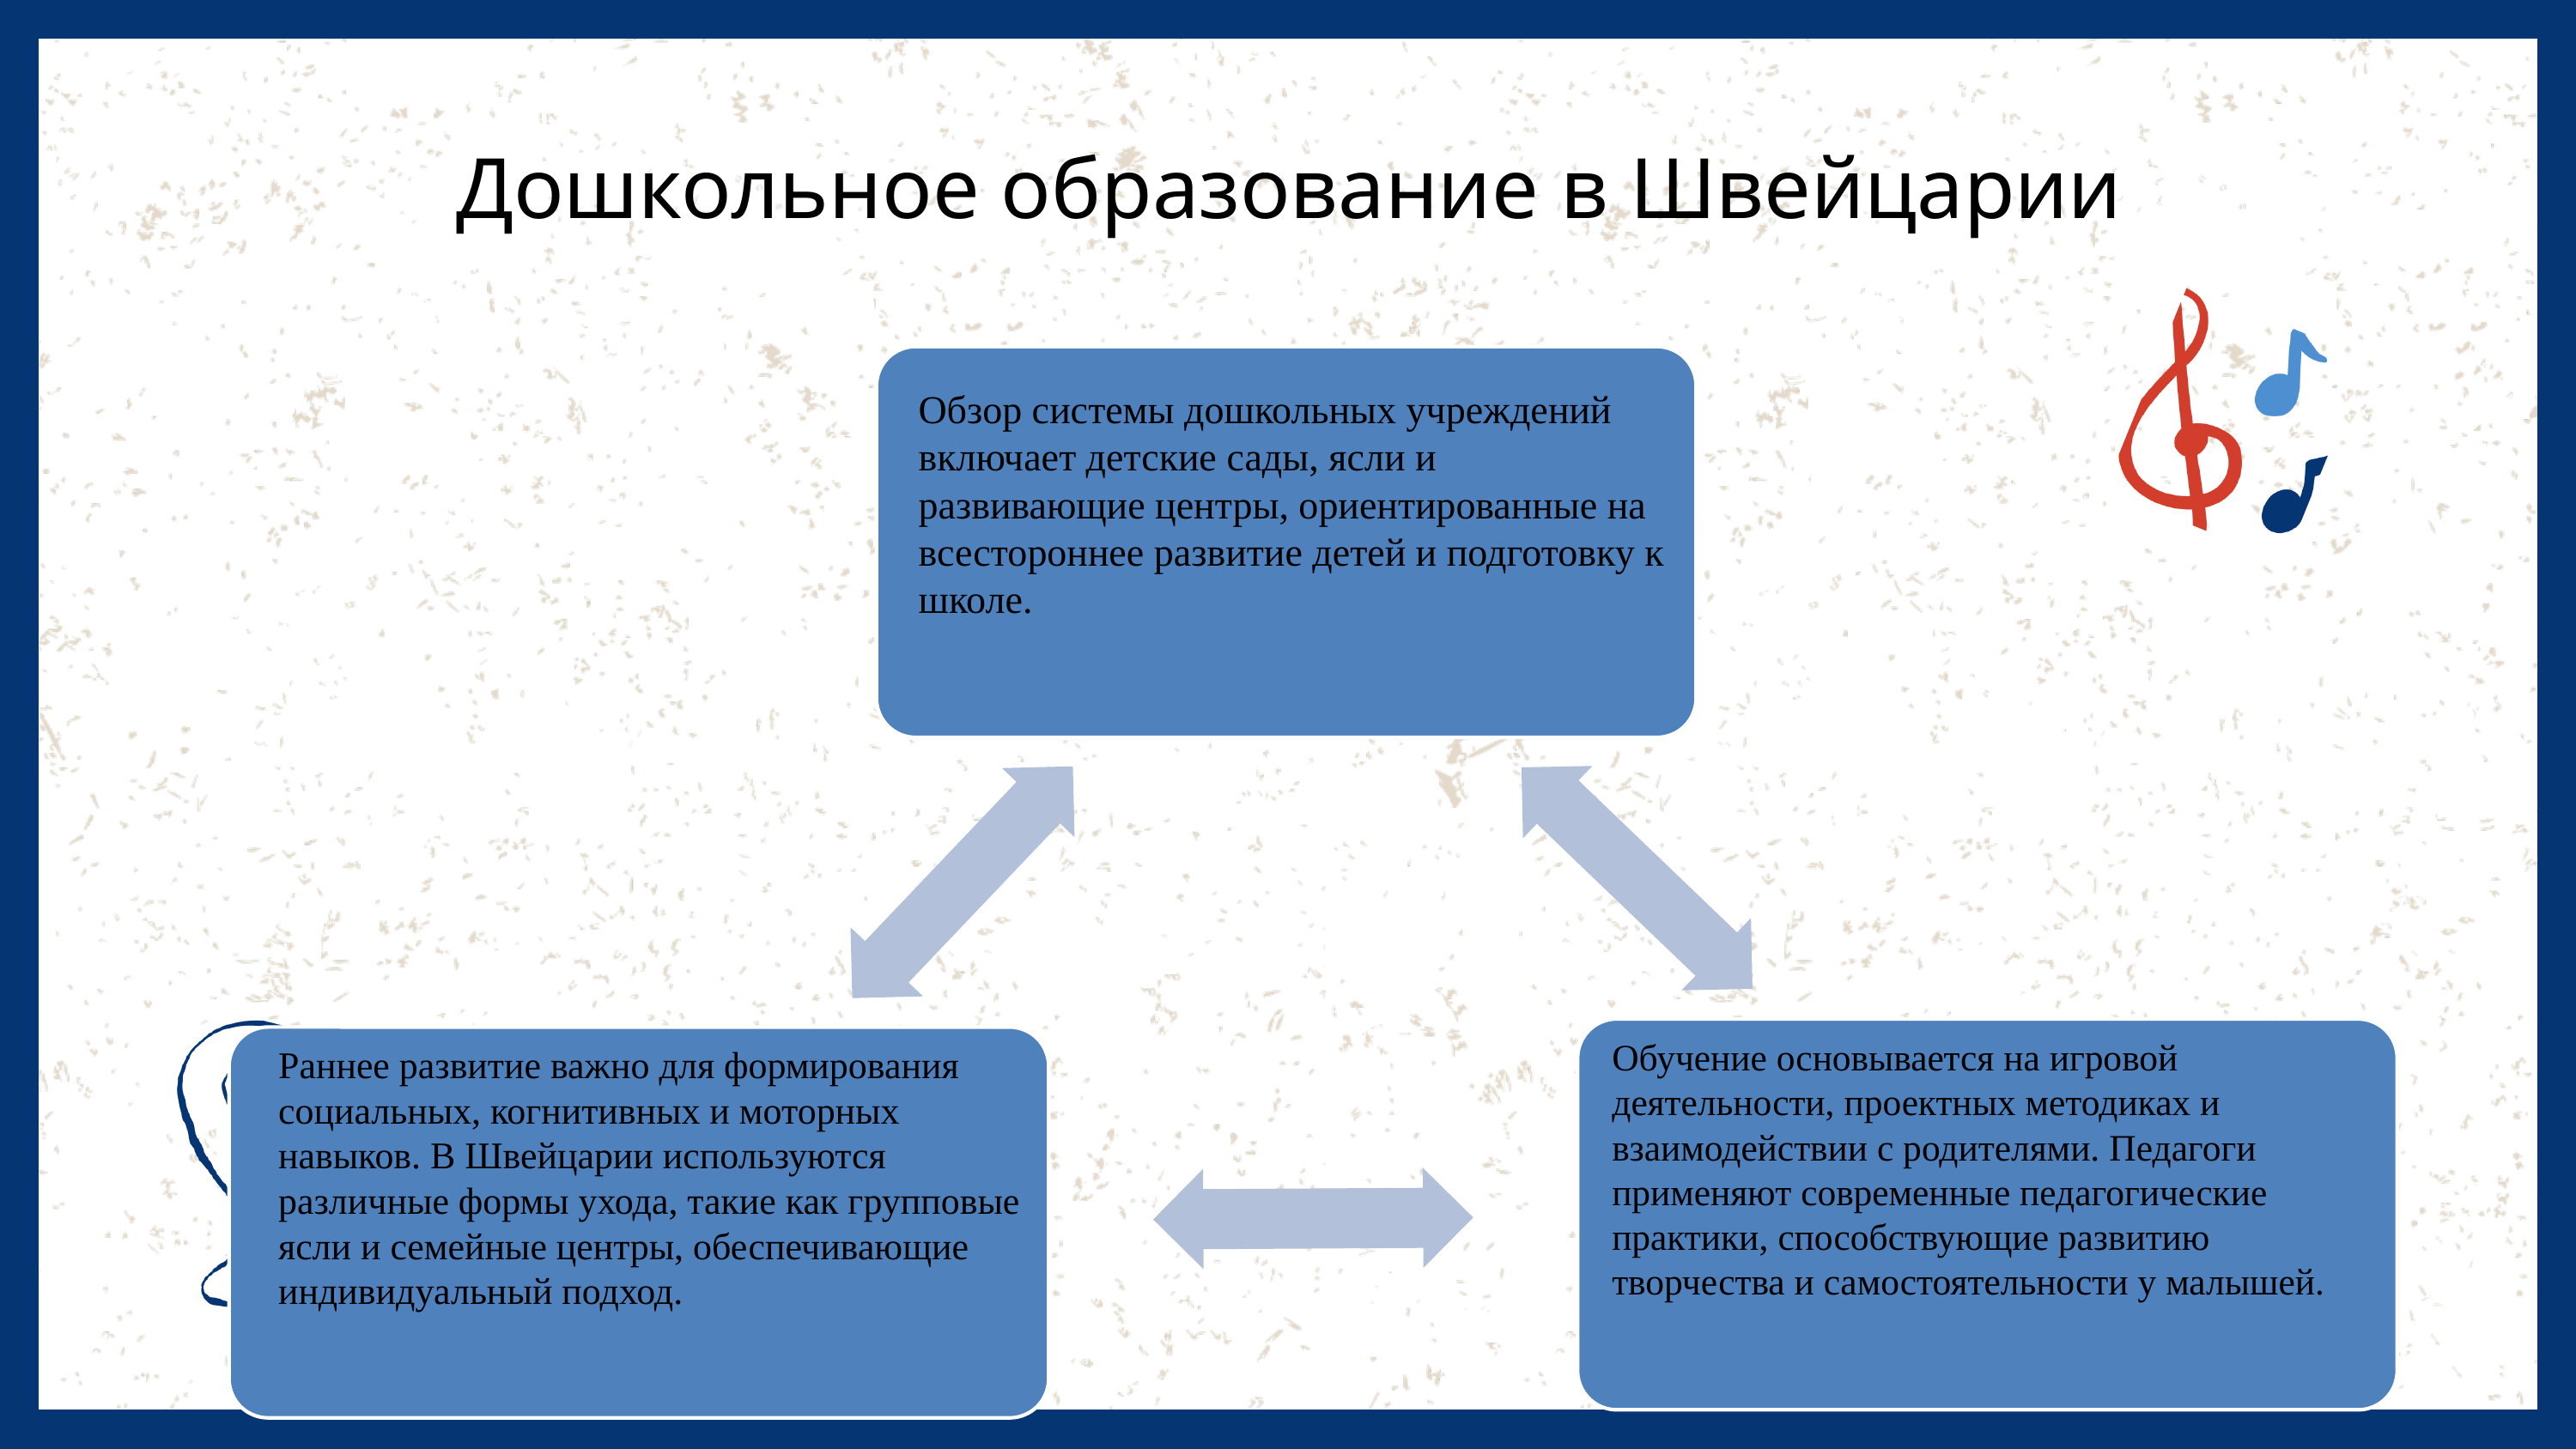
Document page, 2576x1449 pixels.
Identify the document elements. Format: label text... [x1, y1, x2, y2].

list Обзор системы дошкольных учреждений включает детские сады, ясли и развивающие центры, ориентированные на всестороннее развитие детей и подготовку к школе. [893, 377, 1682, 748]
list Раннее развитие важно для формирования социальных, когнитивных и моторных навыков. В Швейцарии используются различные формы ухода, такие как групповые ясли и семейные центры, обеспечивающие индивидуальный подход. [253, 1034, 1042, 1404]
picture [39, 39, 2537, 1410]
list Обучение основывается на игровой деятельности, проектных методиках и взаимодействии с родителями. Педагоги применяют современные педагогические практики, способствующие развитию творчества и самостоятельности у малышей. [1587, 1027, 2376, 1397]
list Дошкольное образование в Швейцарии [136, 129, 2432, 335]
